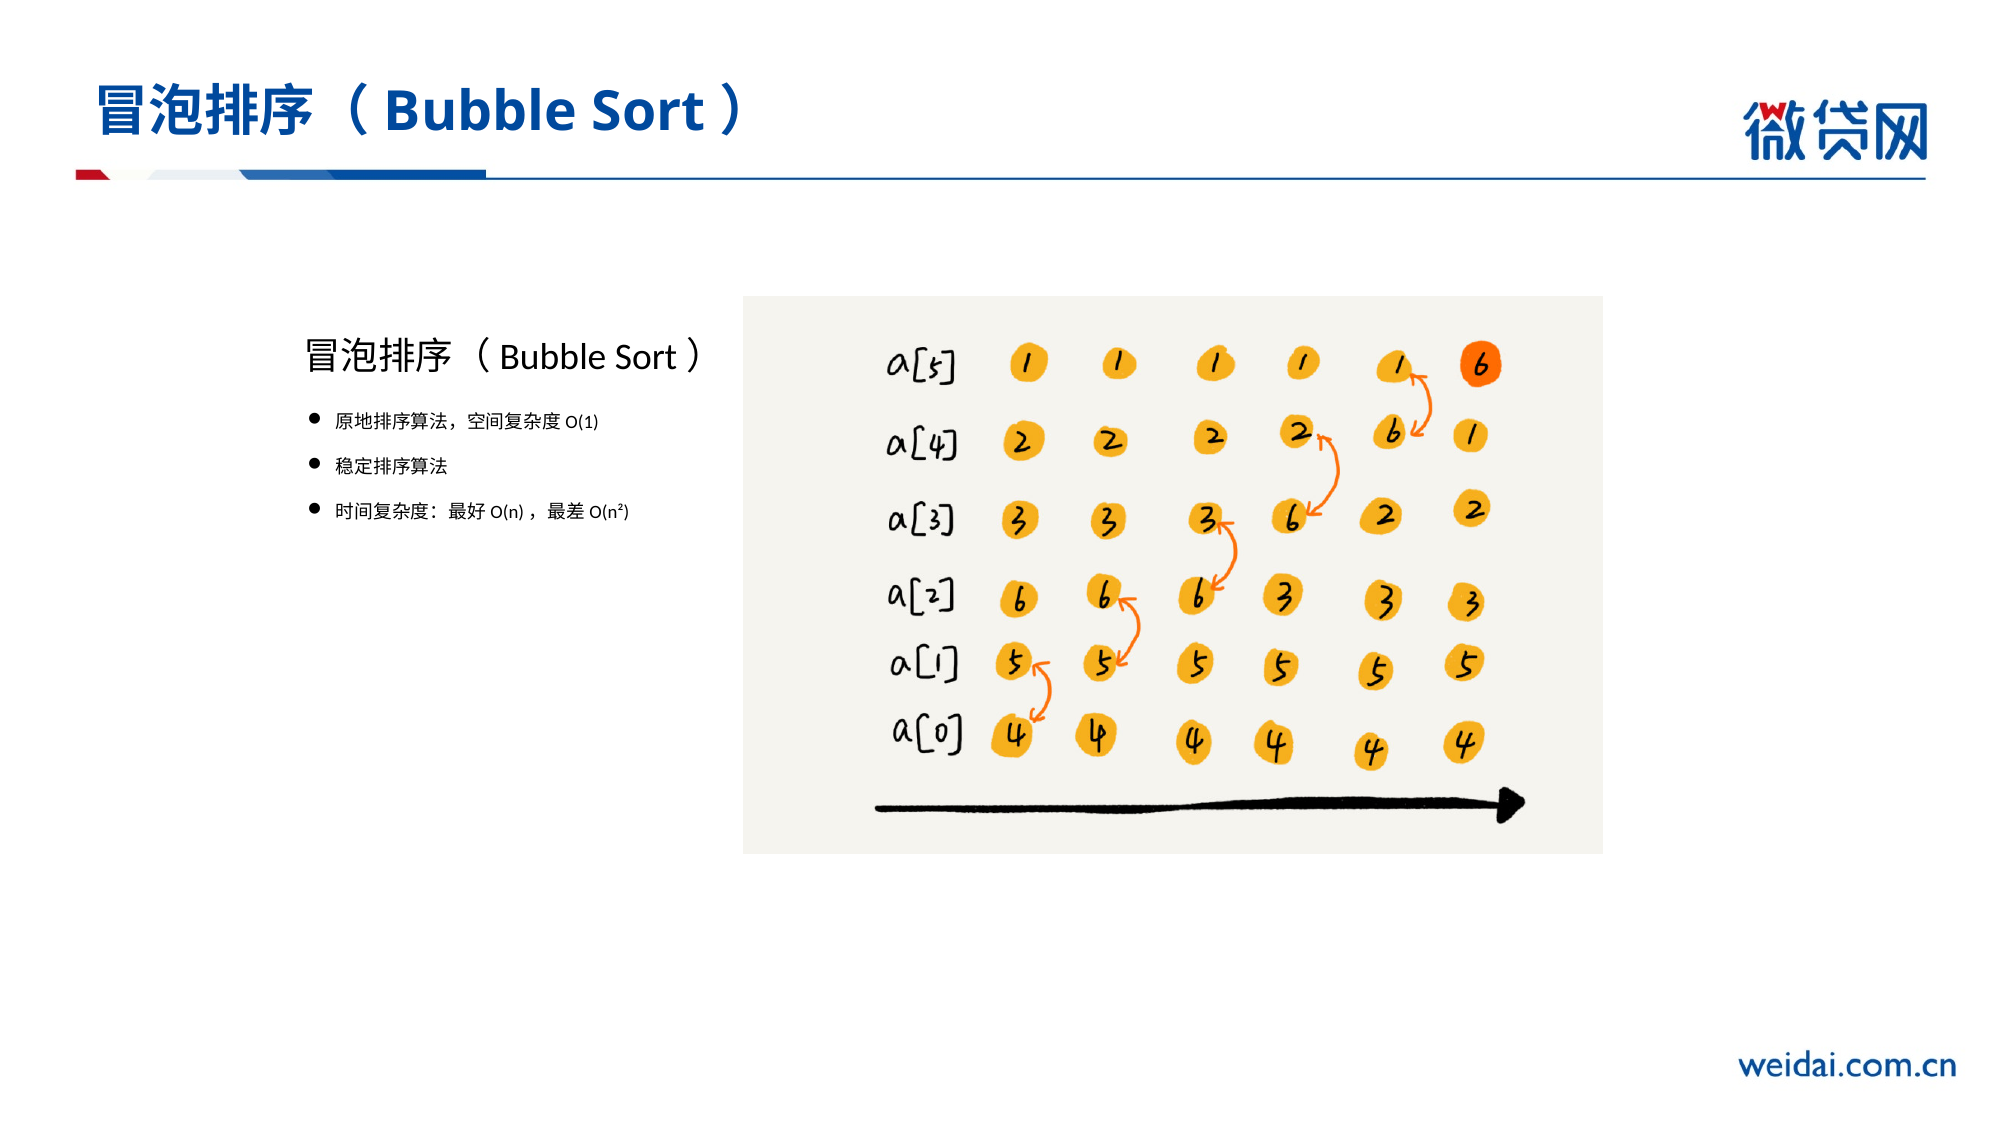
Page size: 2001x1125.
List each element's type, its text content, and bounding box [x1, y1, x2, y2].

title 冒泡排序（Bubble Sort） [78, 60, 869, 157]
text_box 冒泡排序（Bubble Sort） [288, 325, 738, 385]
picture [0, 0, 2001, 1125]
text_box 原地排序算法，空间复杂度O(1) 稳定排序算法 时间复杂度：最好O(n)，最差O(n²) [292, 402, 738, 553]
